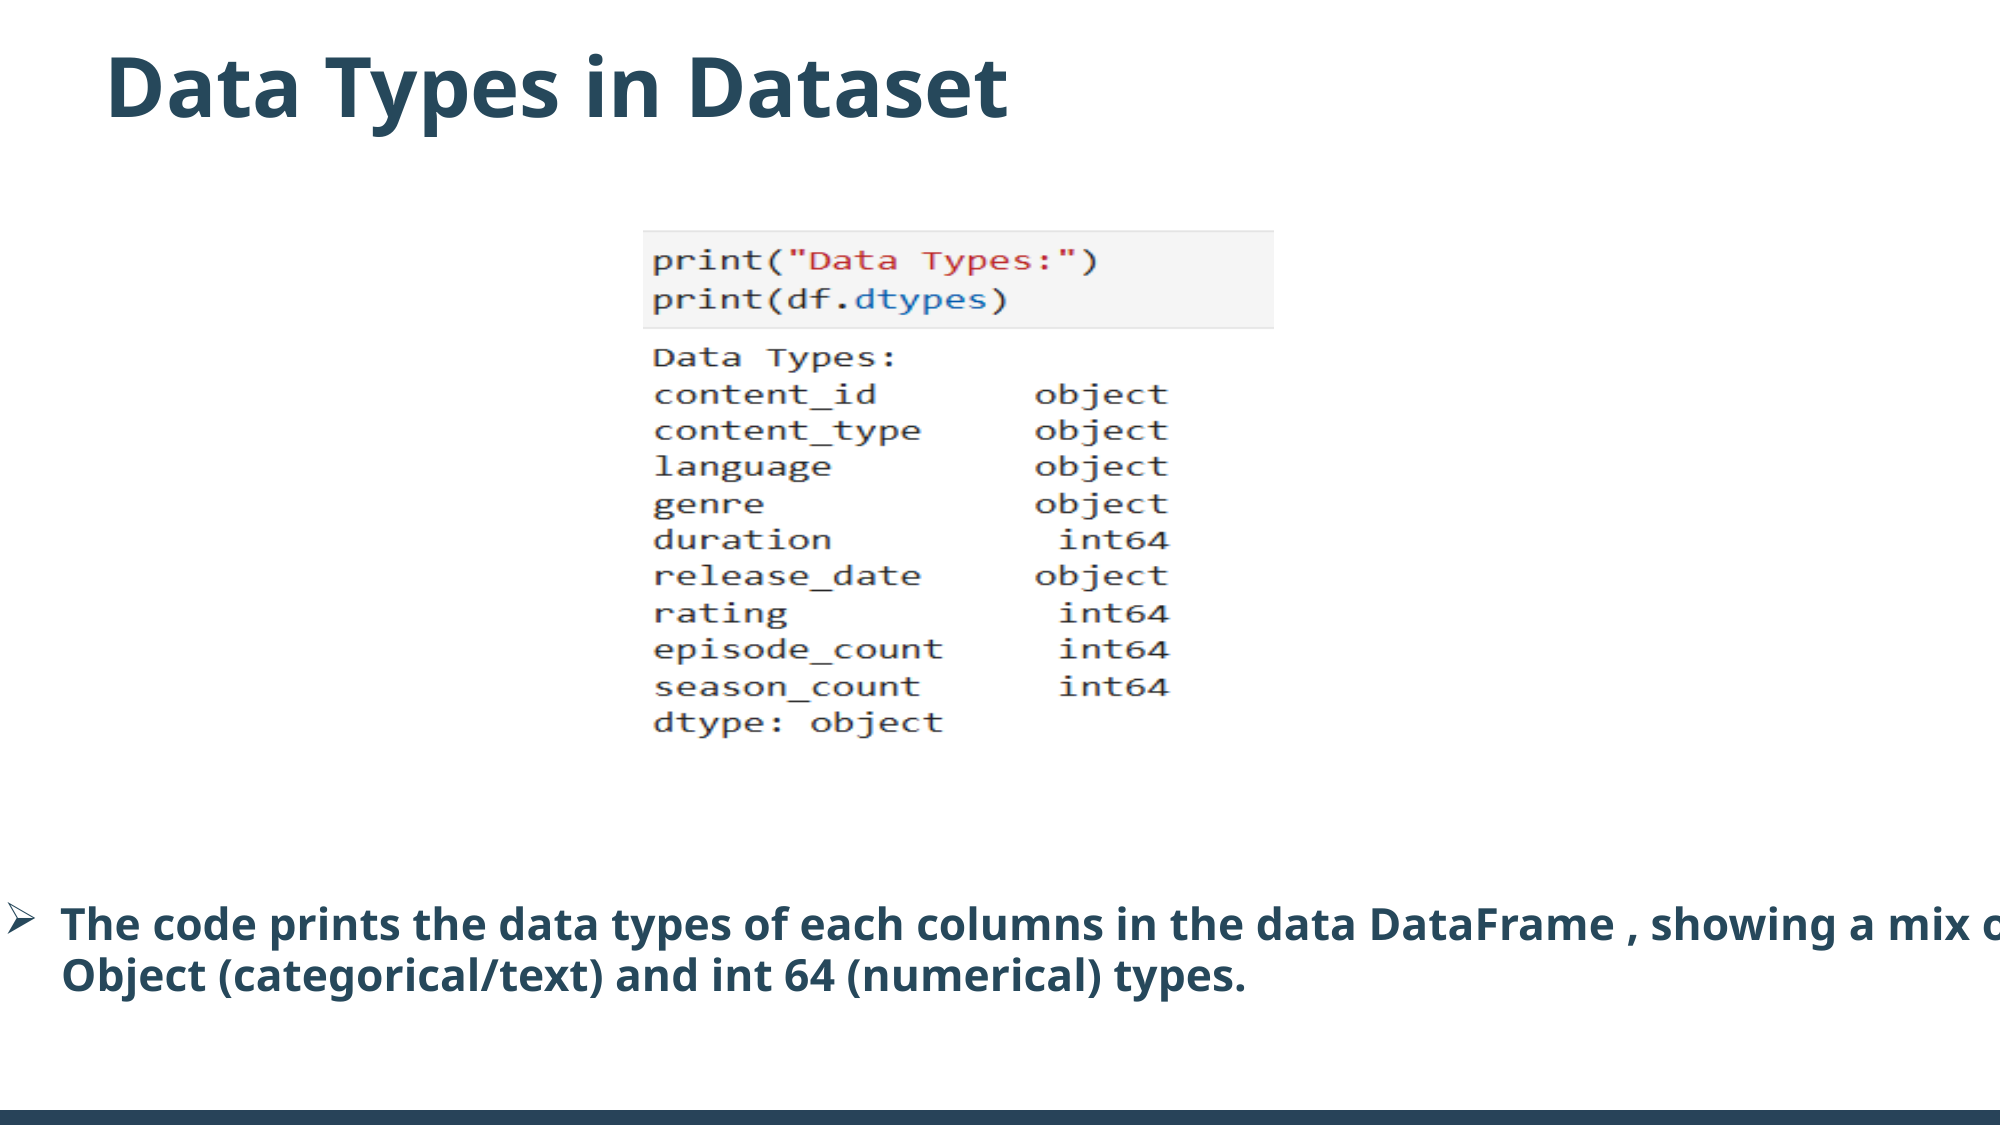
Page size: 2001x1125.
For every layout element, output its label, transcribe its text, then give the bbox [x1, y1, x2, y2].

text_box The code prints the data types of each columns in the data DataFrame , showing a mix of Object (categorical/text) and int 64 (numerical) types. [0, 891, 2000, 1010]
picture [643, 226, 1274, 754]
text_box Data Types in Dataset [104, 40, 1377, 138]
